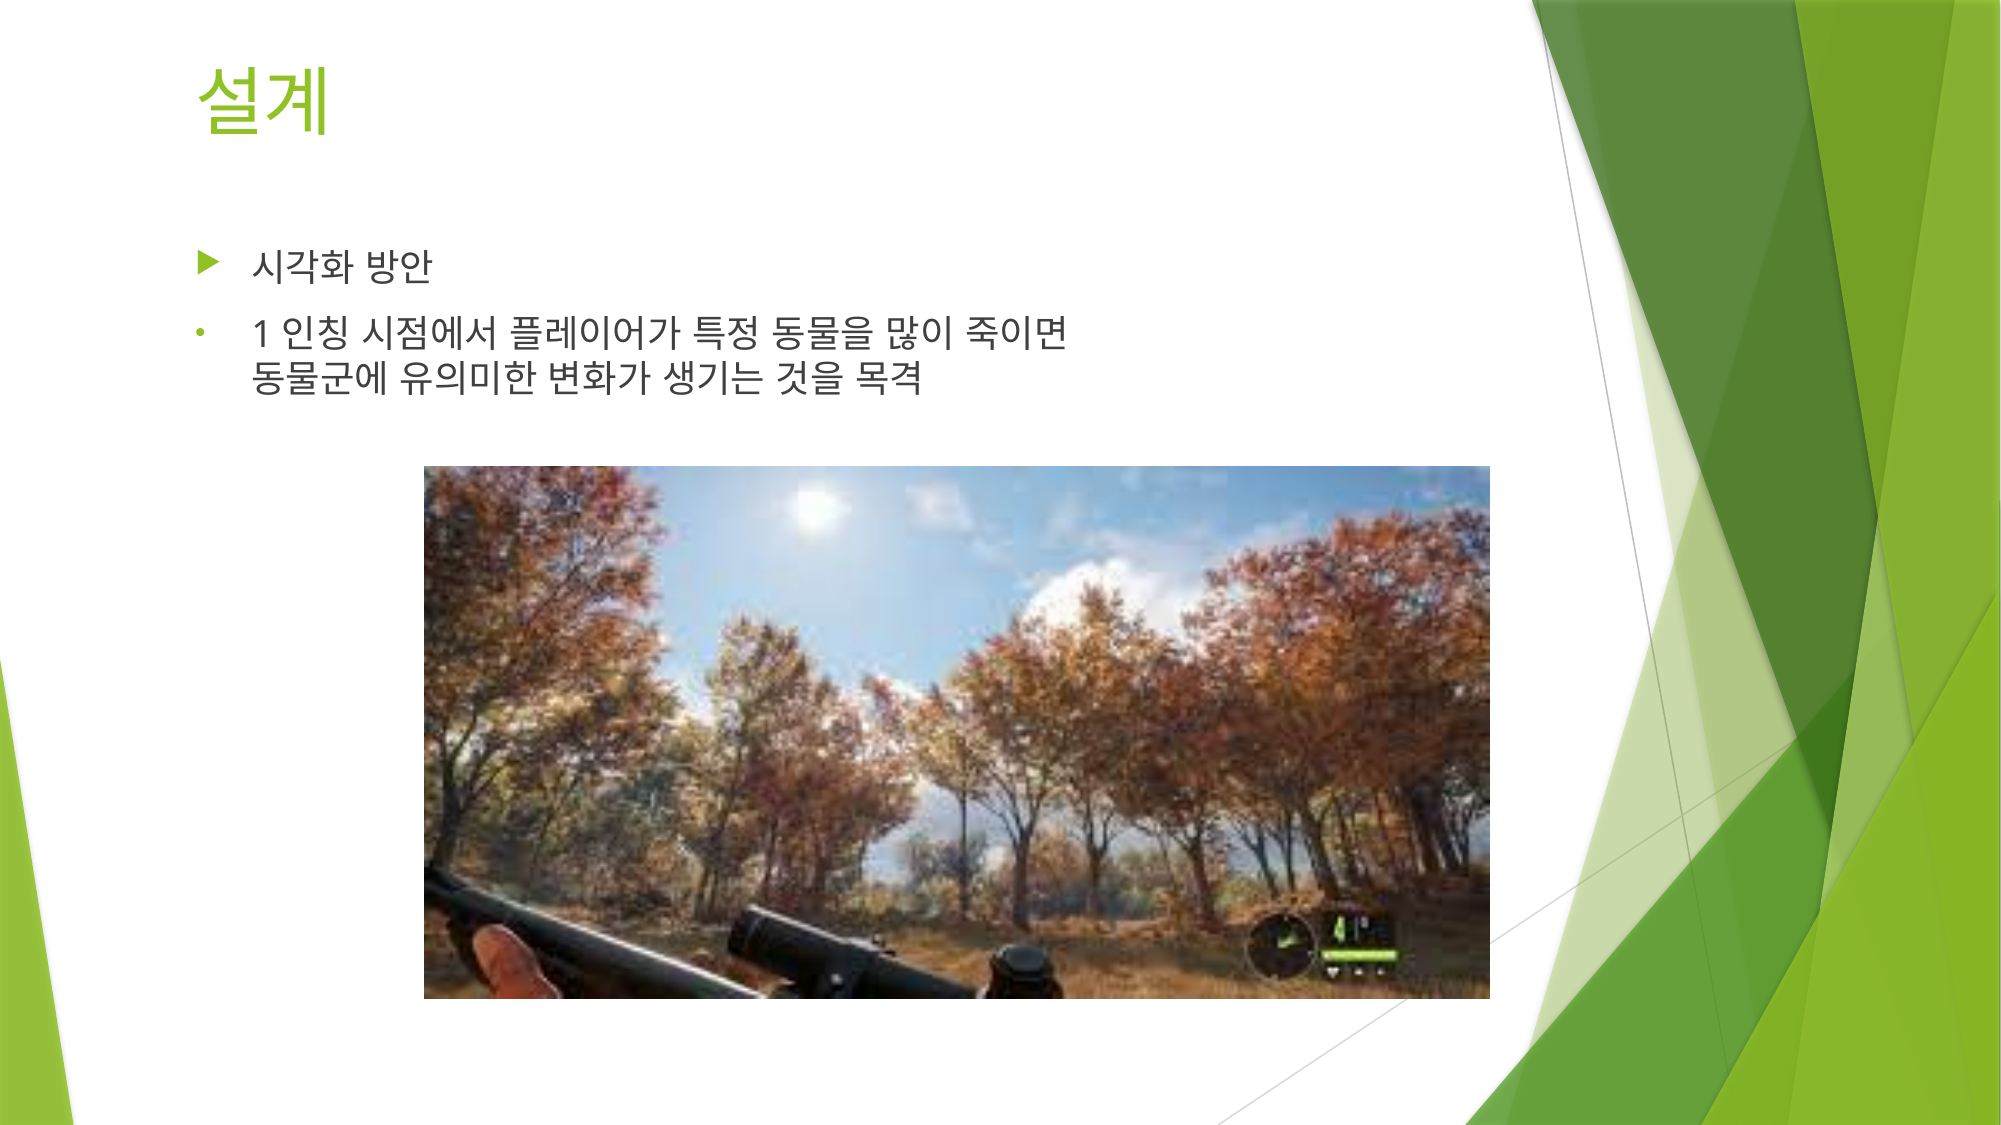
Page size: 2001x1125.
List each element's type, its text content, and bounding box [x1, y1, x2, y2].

title 설계 [180, 47, 1830, 218]
picture [423, 465, 1490, 1000]
list 시각화 방안 1인칭 시점에서 플레이어가 특정 동물을 많이 죽이면 동물군에 유의미한 변화가 생기는 것을 목격 [180, 236, 1830, 963]
